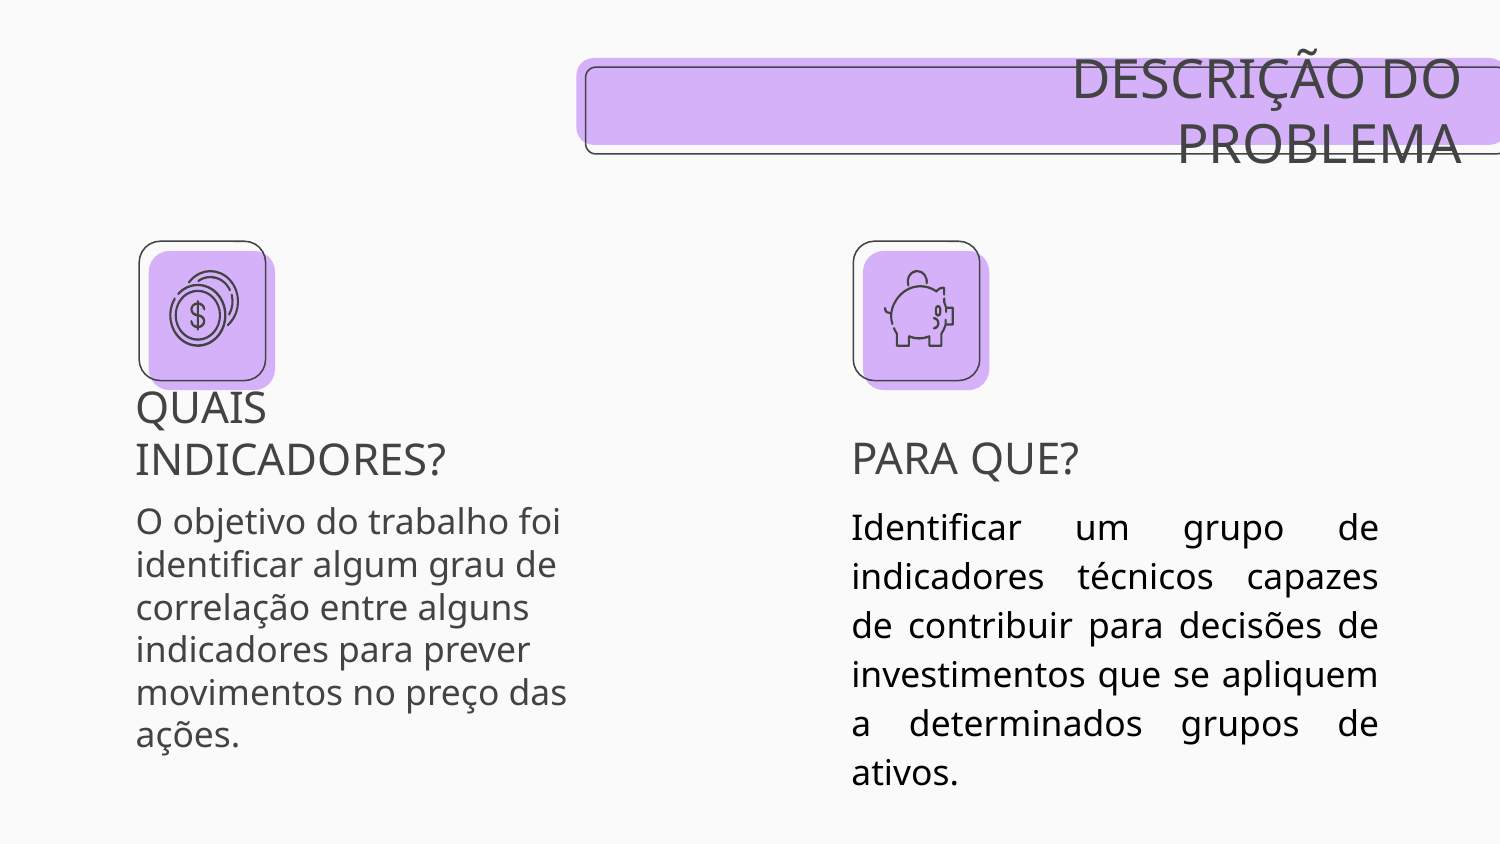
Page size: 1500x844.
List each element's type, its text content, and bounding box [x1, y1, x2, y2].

title PARA QUE? [836, 418, 1317, 483]
subtitle Identificar um grupo de indicadores técnicos capazes de contribuir para decisões de investimentos que se apliquem a determinados grupos de ativos. [836, 483, 1395, 757]
text_box [865, 253, 990, 391]
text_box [883, 269, 954, 348]
title QUAIS INDICADORES? [120, 419, 602, 484]
text_box [151, 253, 276, 391]
text_box [139, 241, 266, 381]
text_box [167, 269, 243, 348]
title DESCRIÇÃO DO PROBLEMA [953, 62, 1478, 158]
subtitle O objetivo do trabalho foi identificar algum grau de correlação entre alguns indicadores para prever movimentos no preço das ações. [120, 484, 679, 659]
text_box [853, 241, 980, 381]
